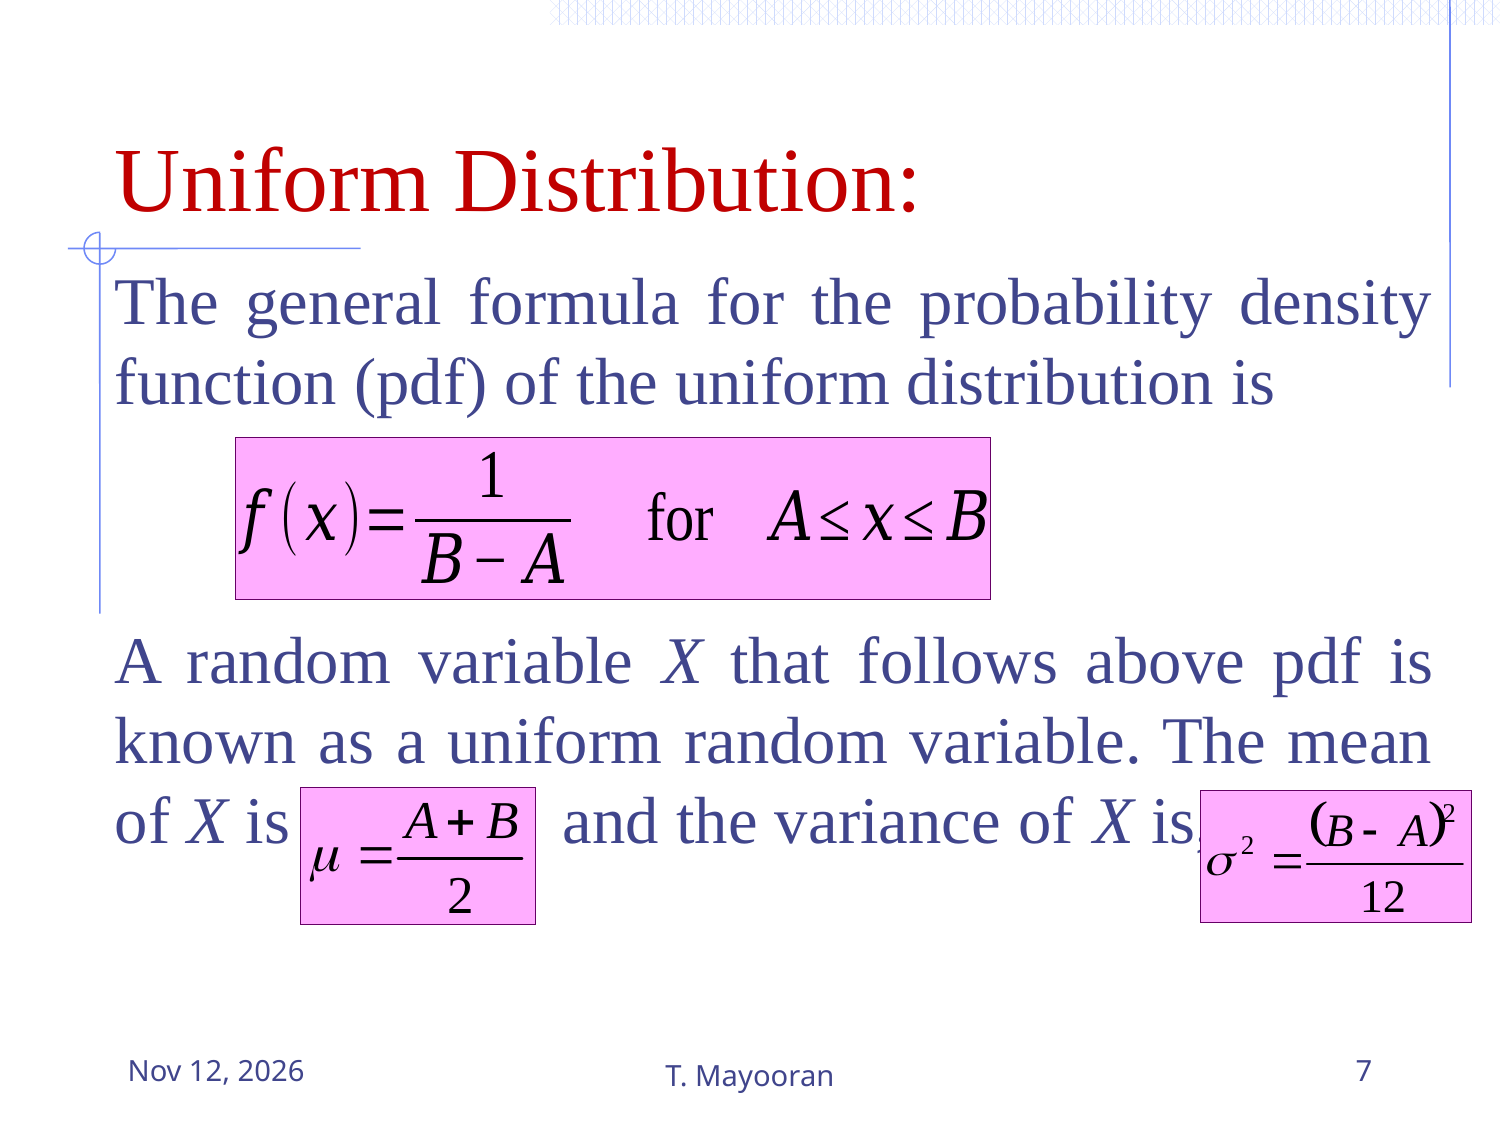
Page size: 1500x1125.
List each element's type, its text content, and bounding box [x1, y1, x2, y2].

title Uniform Distribution: [99, 50, 1375, 238]
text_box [1199, 789, 1472, 923]
slide_number 12-May-23 [112, 1024, 426, 1101]
slide_number 7 [1074, 1024, 1388, 1101]
list The general formula for the probability density function (pdf) of the uniform distribution is A random variable X that follows above pdf is known as a uniform random variable. The mean of X is and the variance of X is, [99, 249, 1450, 925]
footer T. Mayooran [512, 1024, 988, 1101]
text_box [299, 787, 536, 926]
